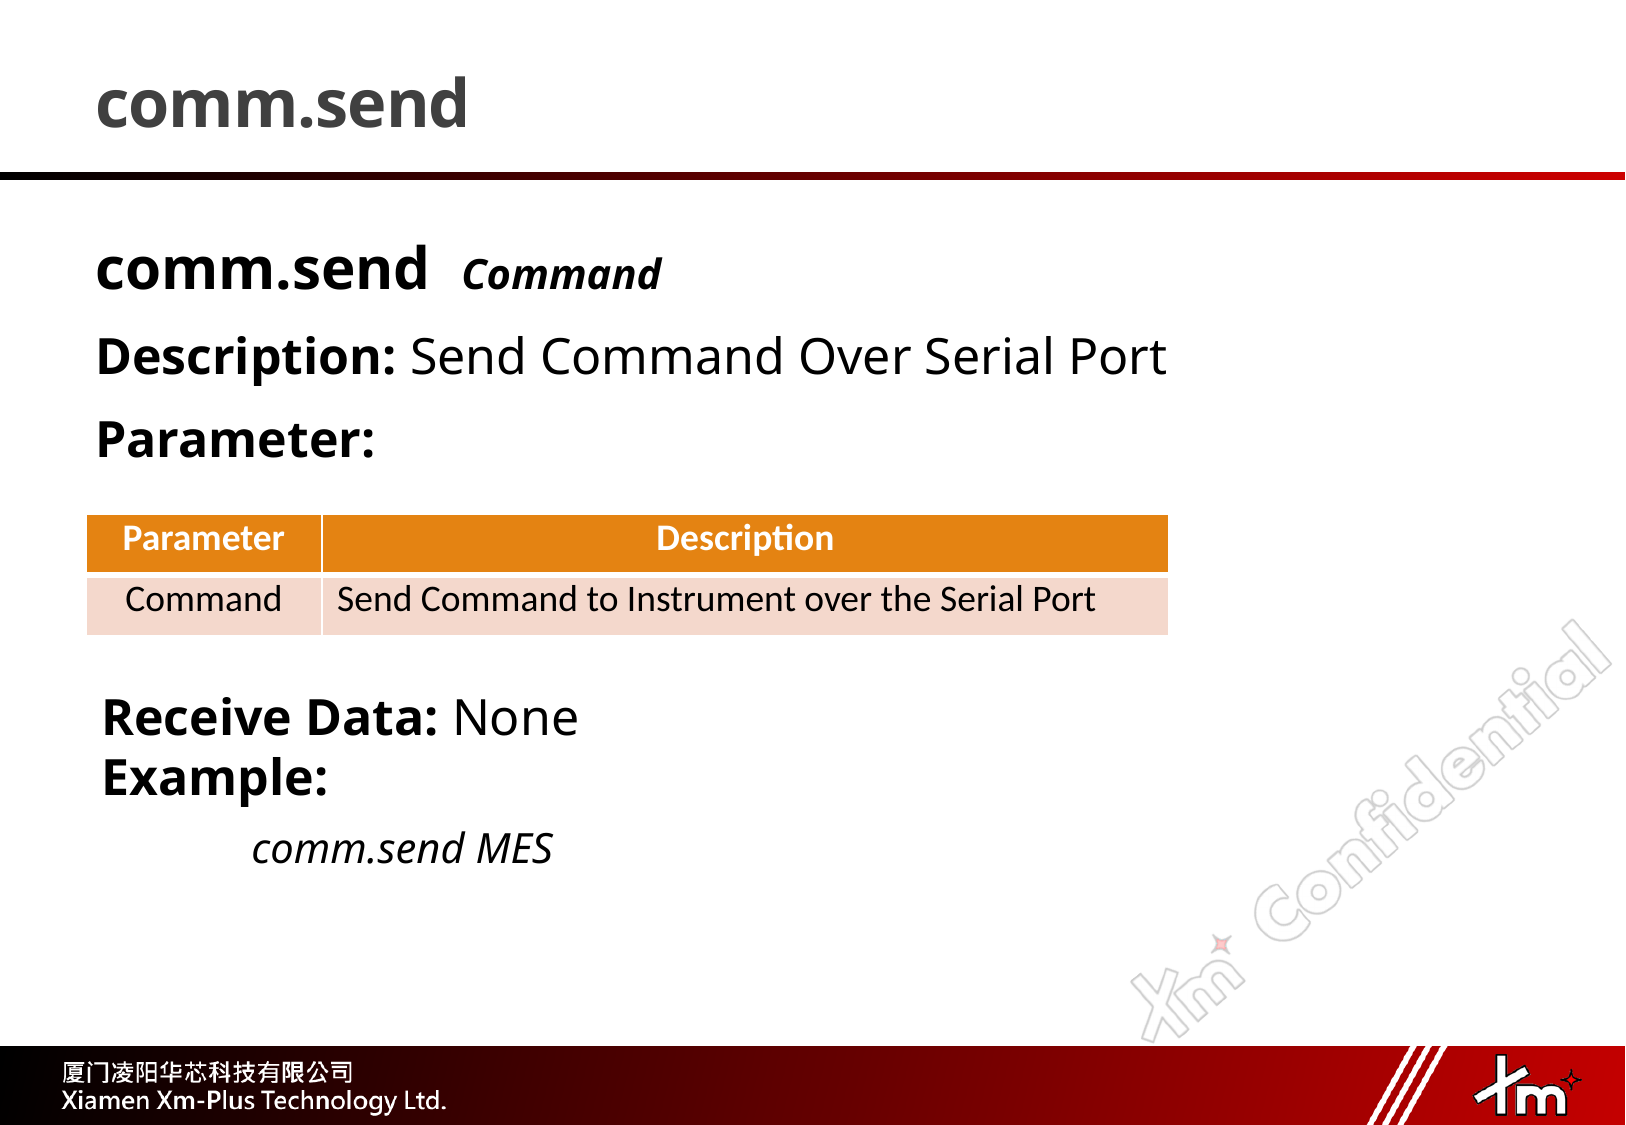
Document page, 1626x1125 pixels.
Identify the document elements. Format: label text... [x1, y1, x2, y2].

picture [0, 608, 1625, 1125]
table_cell Send Command to Instrument over the Serial Port [323, 578, 1168, 635]
text_box Receive Data: None Example: comm.send MES [86, 677, 900, 883]
picture [0, 172, 1625, 180]
table_header Parameter [87, 515, 321, 572]
table_header Description [323, 515, 1168, 572]
table_cell Command [87, 578, 321, 635]
text_box comm.send Command Description: Send Command Over Serial Port Parameter: [80, 231, 1604, 576]
title comm.send [80, 41, 1404, 173]
